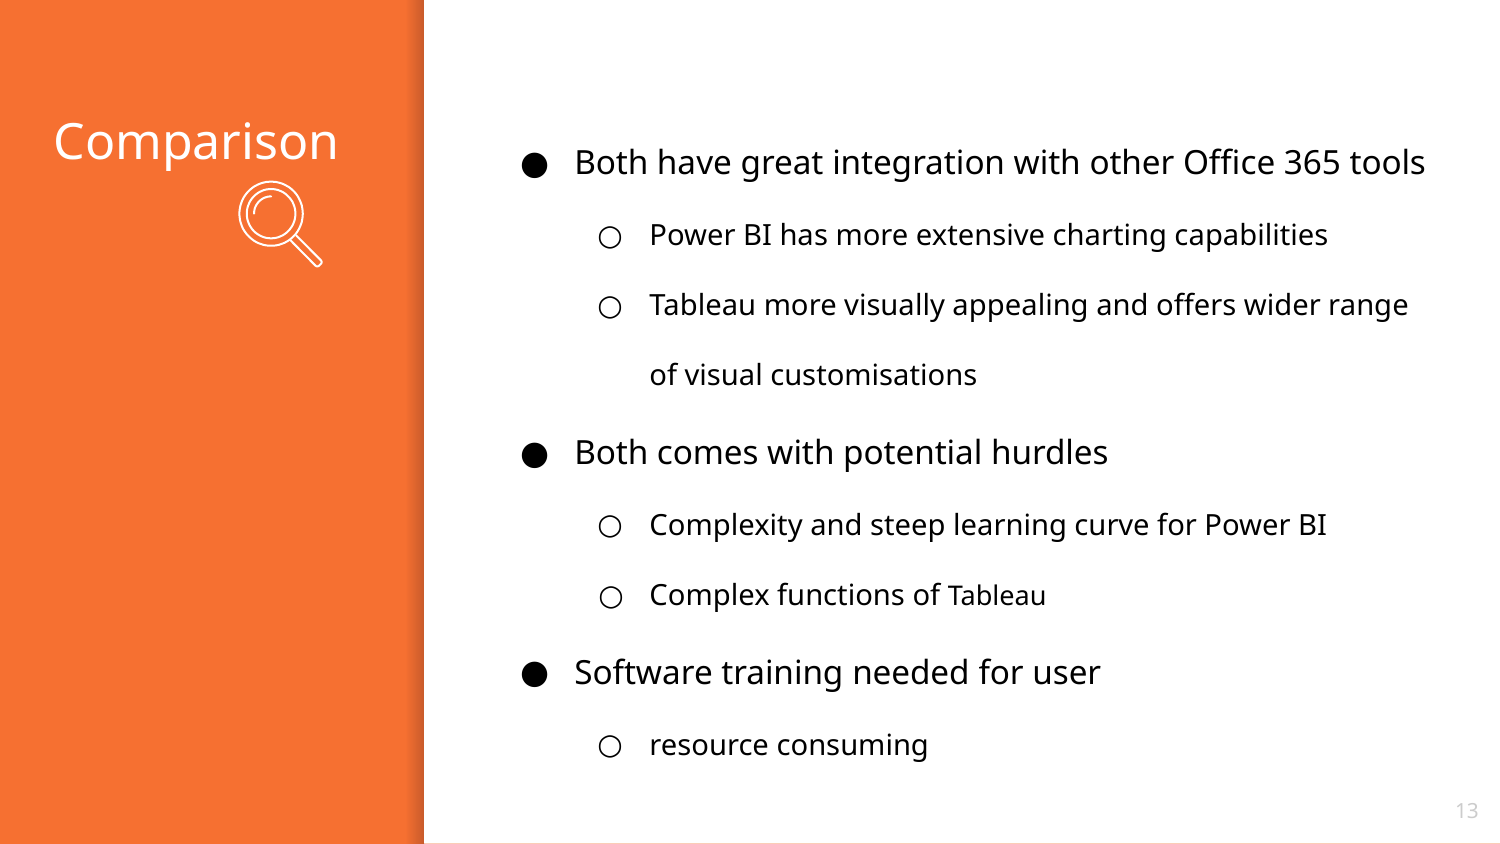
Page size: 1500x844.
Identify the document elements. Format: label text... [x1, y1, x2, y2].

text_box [239, 181, 322, 267]
slide_number ‹#› [1403, 779, 1494, 844]
title Comparison [38, 94, 375, 182]
list Both have great integration with other Office 365 tools Power BI has more extensive charting capabilities Tableau more visually appealing and offers wider range of visual customisations Both comes with potential hurdles Complexity and steep learning curve for Power BI Complex functions of Tableau Software training needed for user resource consuming [484, 86, 1447, 757]
